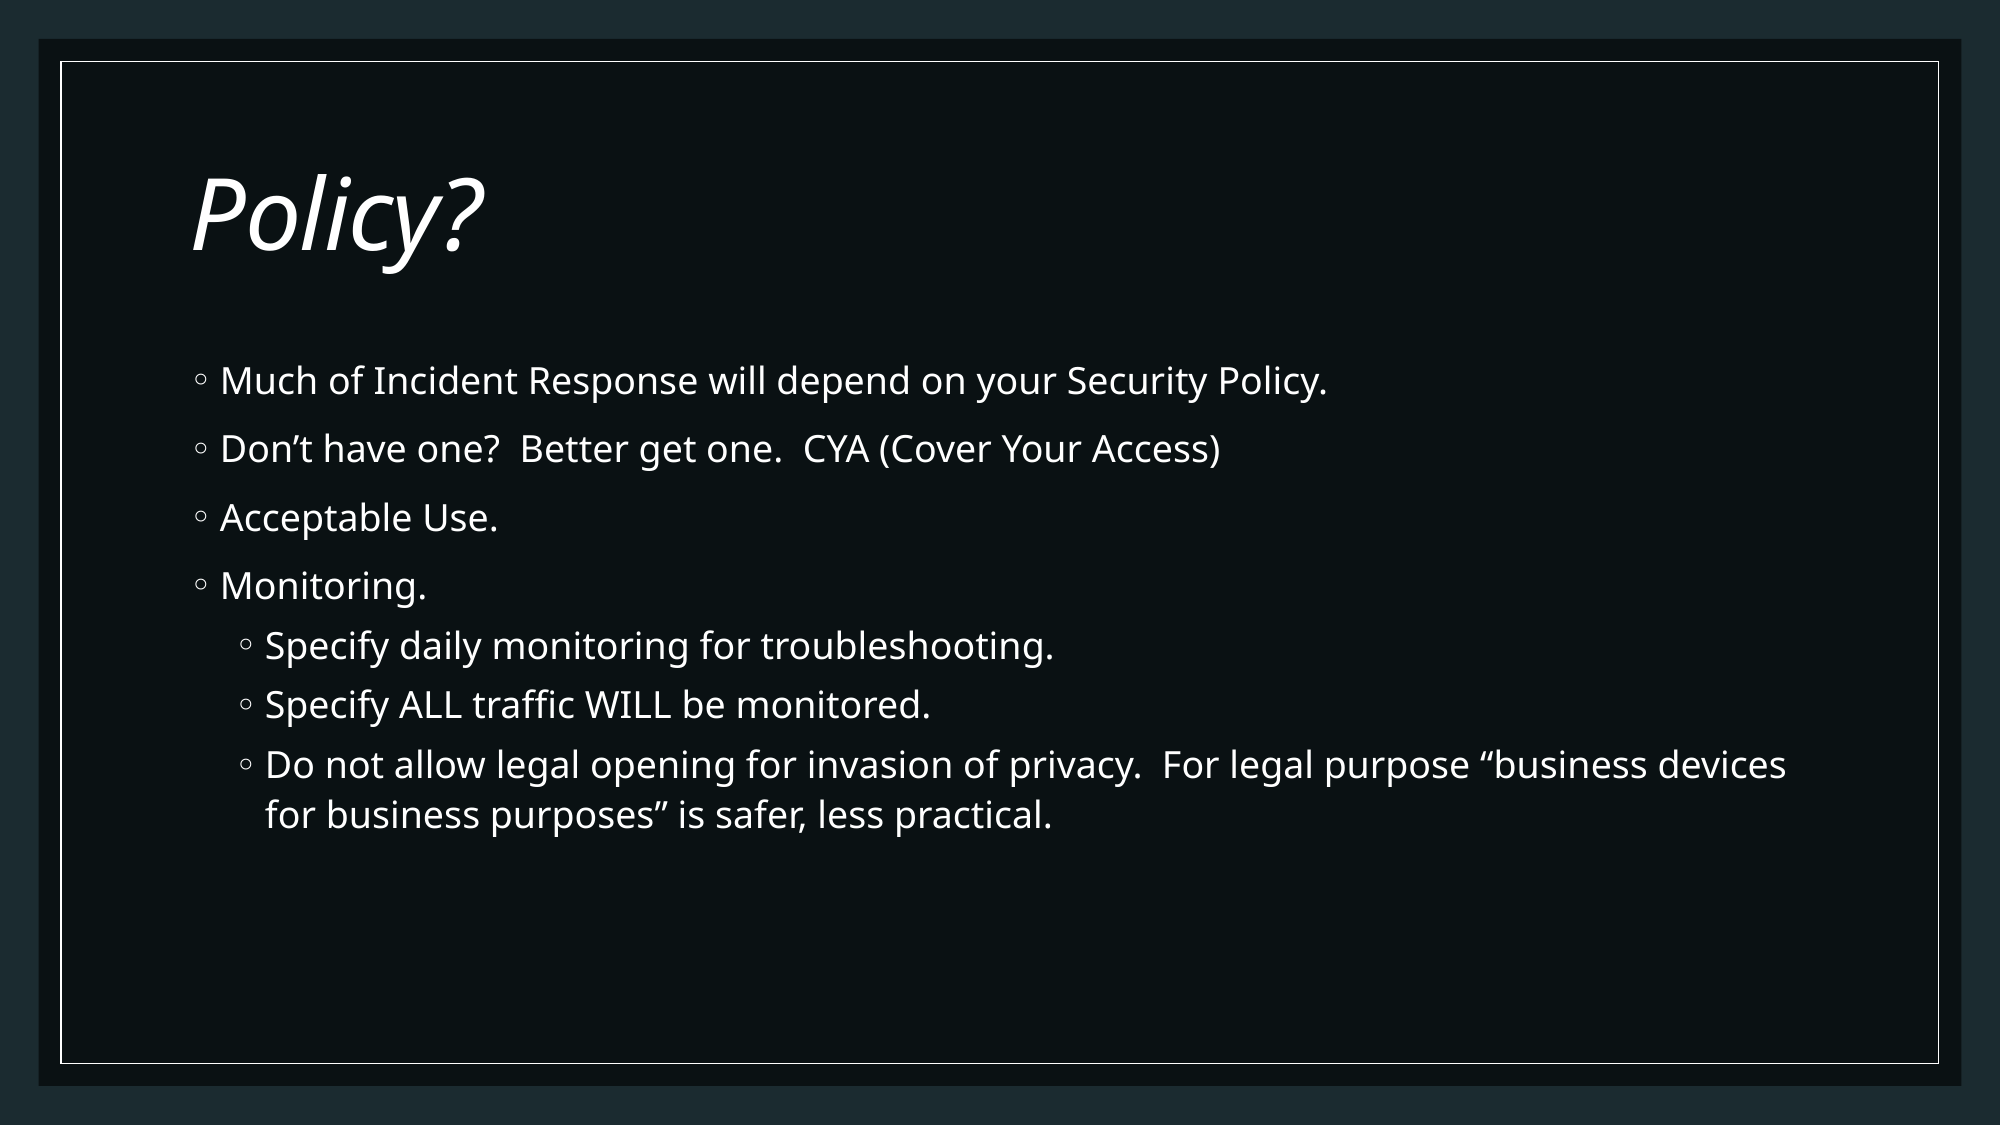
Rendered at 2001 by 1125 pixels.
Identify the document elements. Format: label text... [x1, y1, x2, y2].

title Policy? [174, 105, 1825, 331]
list Much of Incident Response will depend on your Security Policy. Don’t have one? Better get one. CYA (Cover Your Access) Acceptable Use. Monitoring. Specify daily monitoring for troubleshooting. Specify ALL traffic WILL be monitored. Do not allow legal opening for invasion of privacy. For legal purpose “business devices for business purposes” is safer, less practical. [174, 345, 1825, 977]
